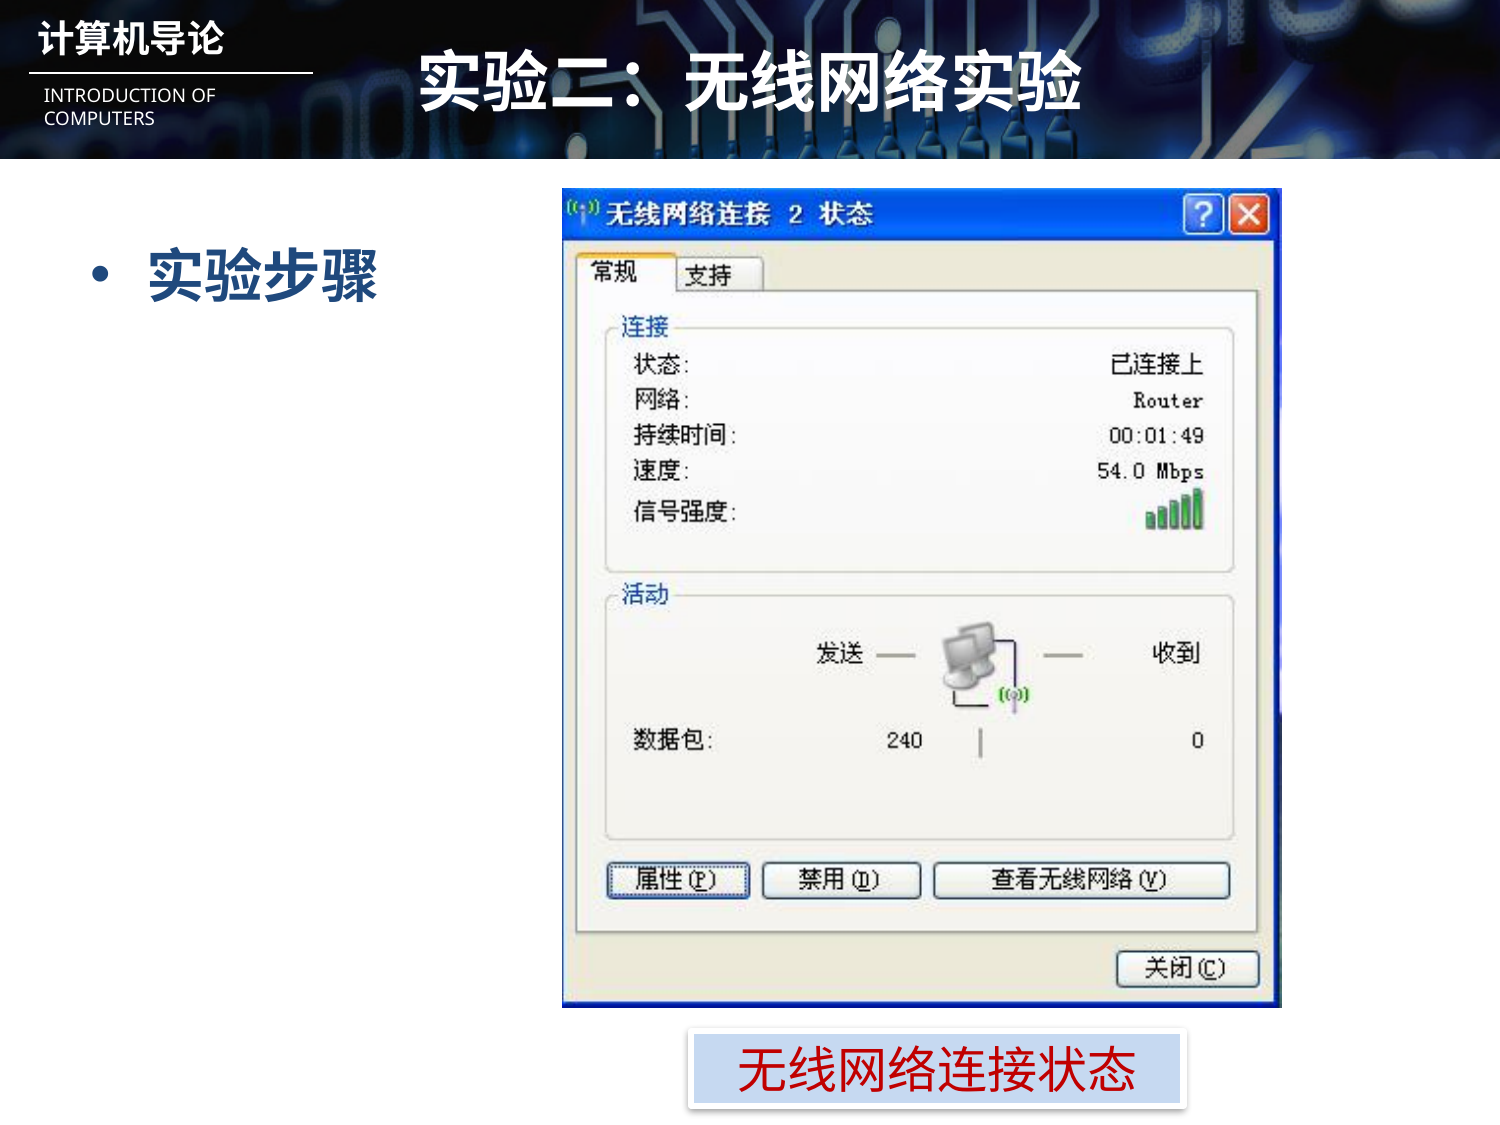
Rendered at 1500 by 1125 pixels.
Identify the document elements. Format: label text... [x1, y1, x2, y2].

picture [562, 188, 1282, 1008]
list 实验步骤 [75, 196, 1425, 1083]
picture [0, 0, 1500, 159]
title 实验二：无线网络实验 [76, 21, 1424, 138]
text_box 无线网络连接状态 [688, 1028, 1187, 1109]
